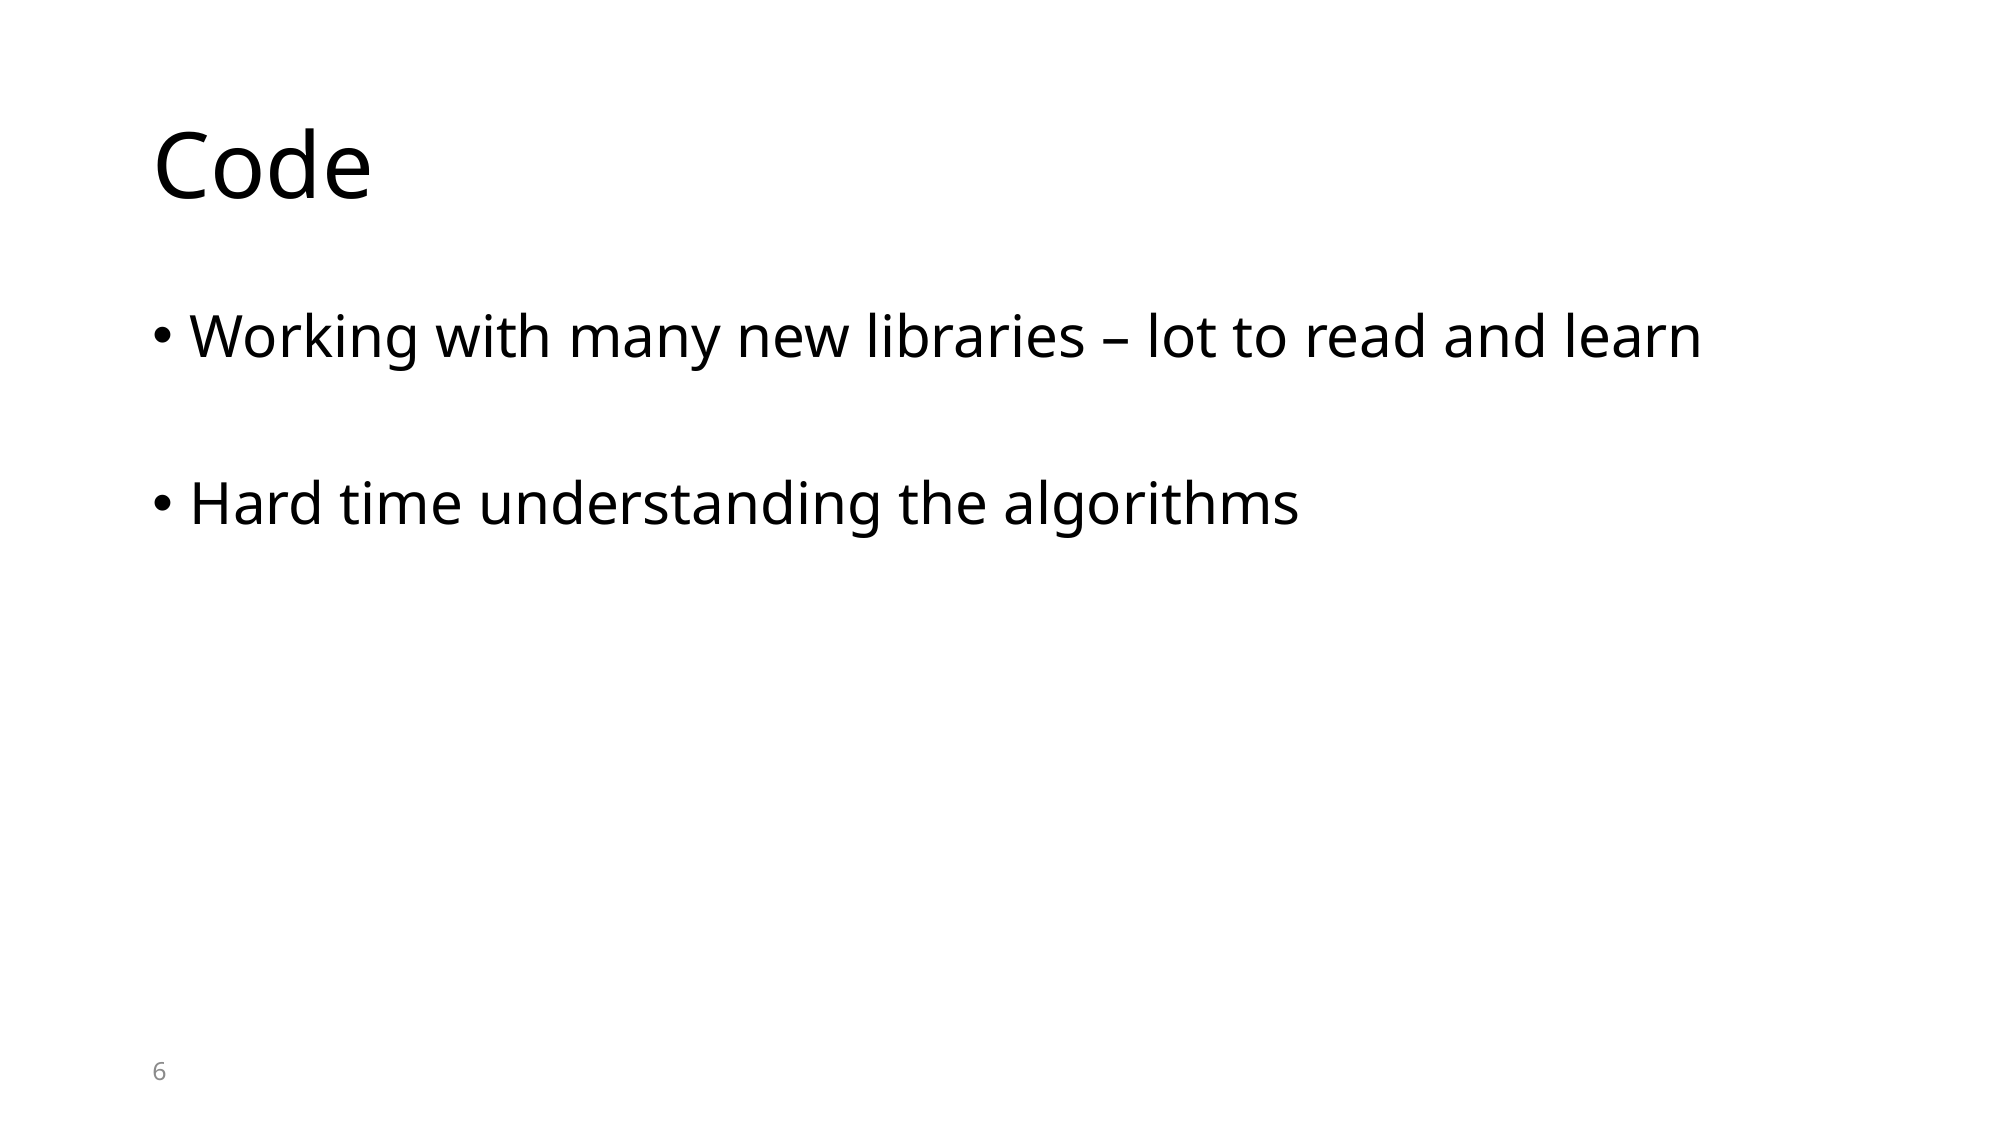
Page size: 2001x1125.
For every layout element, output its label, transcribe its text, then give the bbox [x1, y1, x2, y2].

slide_number 6 [137, 1042, 588, 1103]
title Code [137, 59, 1863, 278]
list Working with many new libraries – lot to read and learn Hard time understanding the algorithms [137, 299, 1863, 1014]
